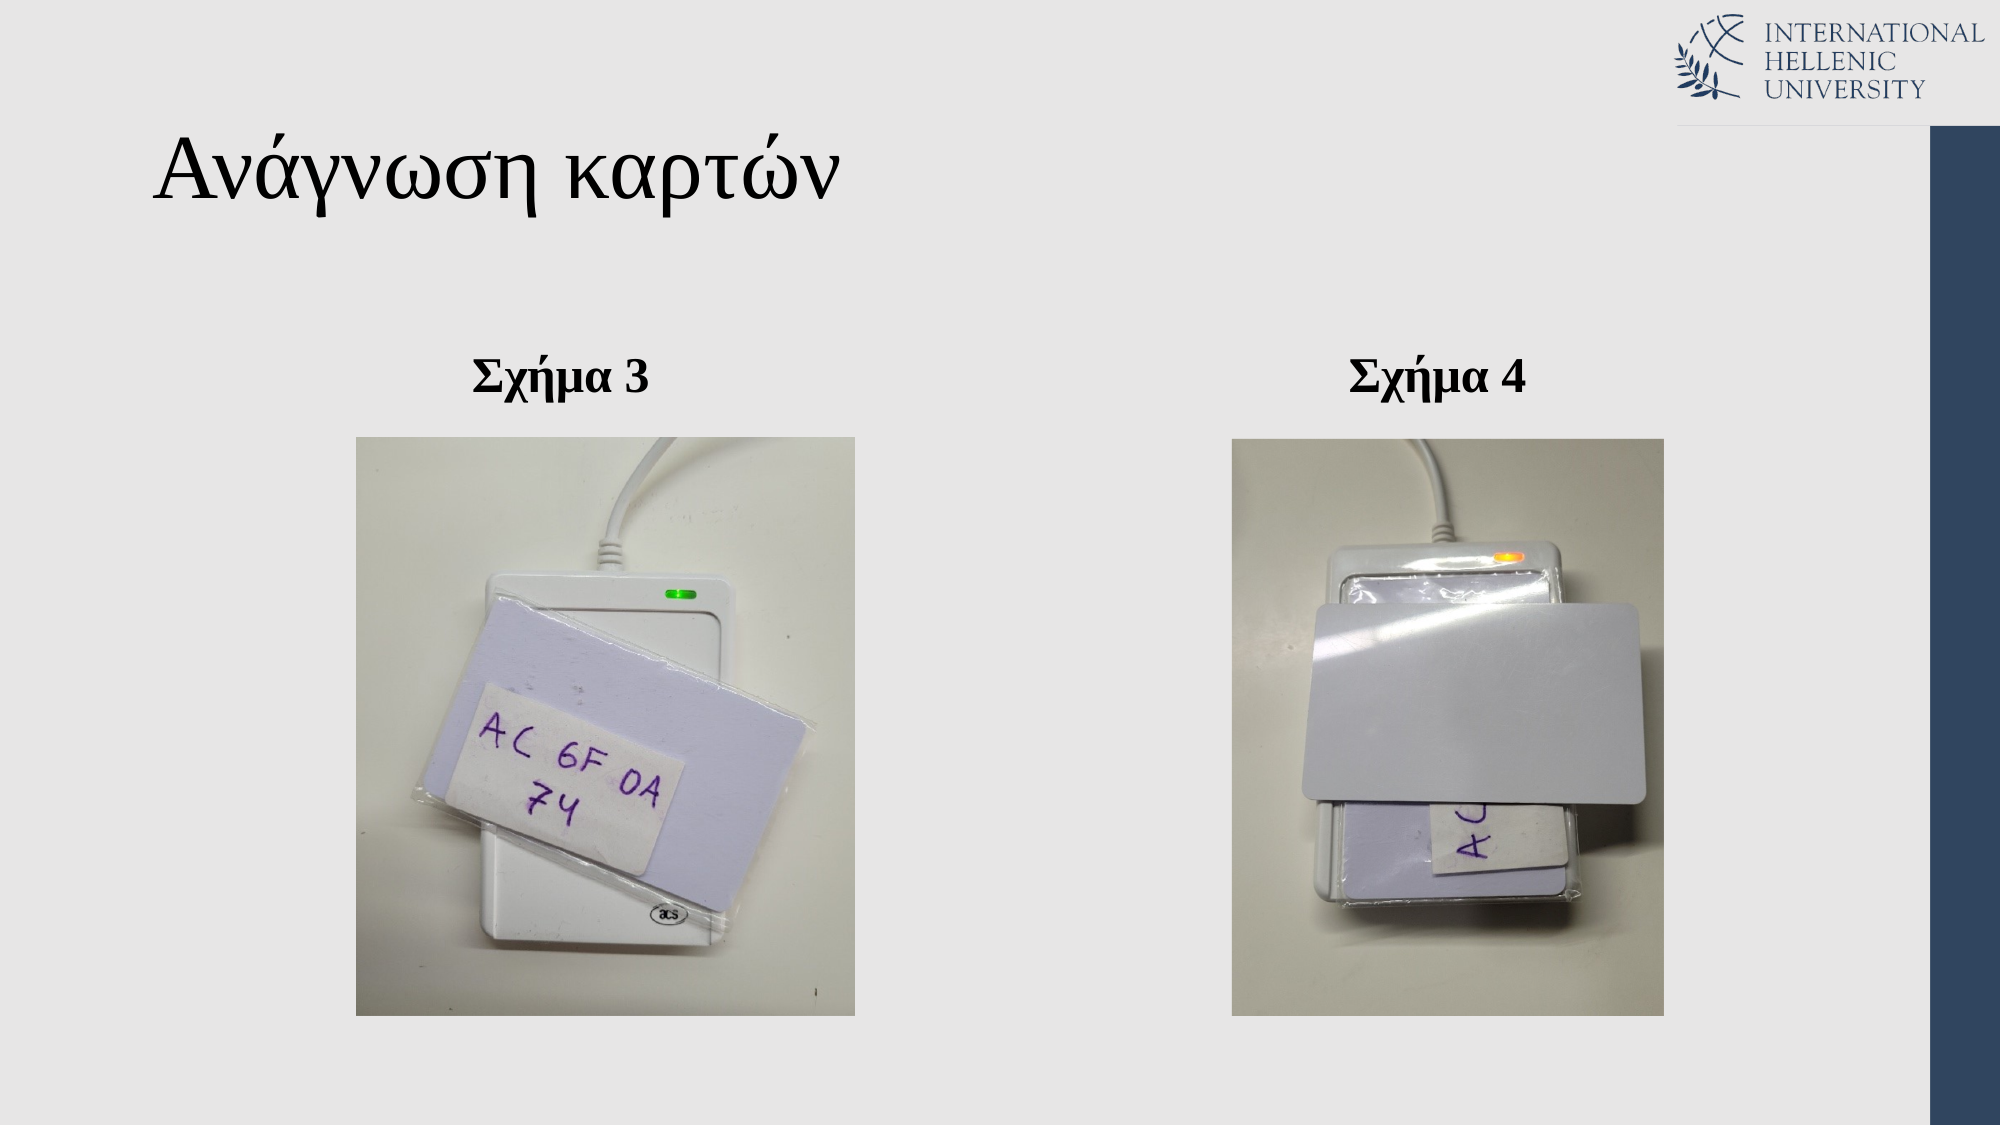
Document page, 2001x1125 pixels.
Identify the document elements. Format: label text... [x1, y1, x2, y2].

title Ανάγνωση καρτών [137, 59, 1863, 278]
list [1159, 510, 1737, 943]
picture [1232, 943, 1663, 1016]
picture [356, 437, 855, 476]
picture [356, 977, 855, 1015]
list Σχήμα 4 [1012, 275, 1863, 411]
picture [1656, 0, 2000, 115]
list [316, 476, 894, 977]
picture [1232, 439, 1663, 510]
list Σχήμα 3 [137, 275, 984, 411]
